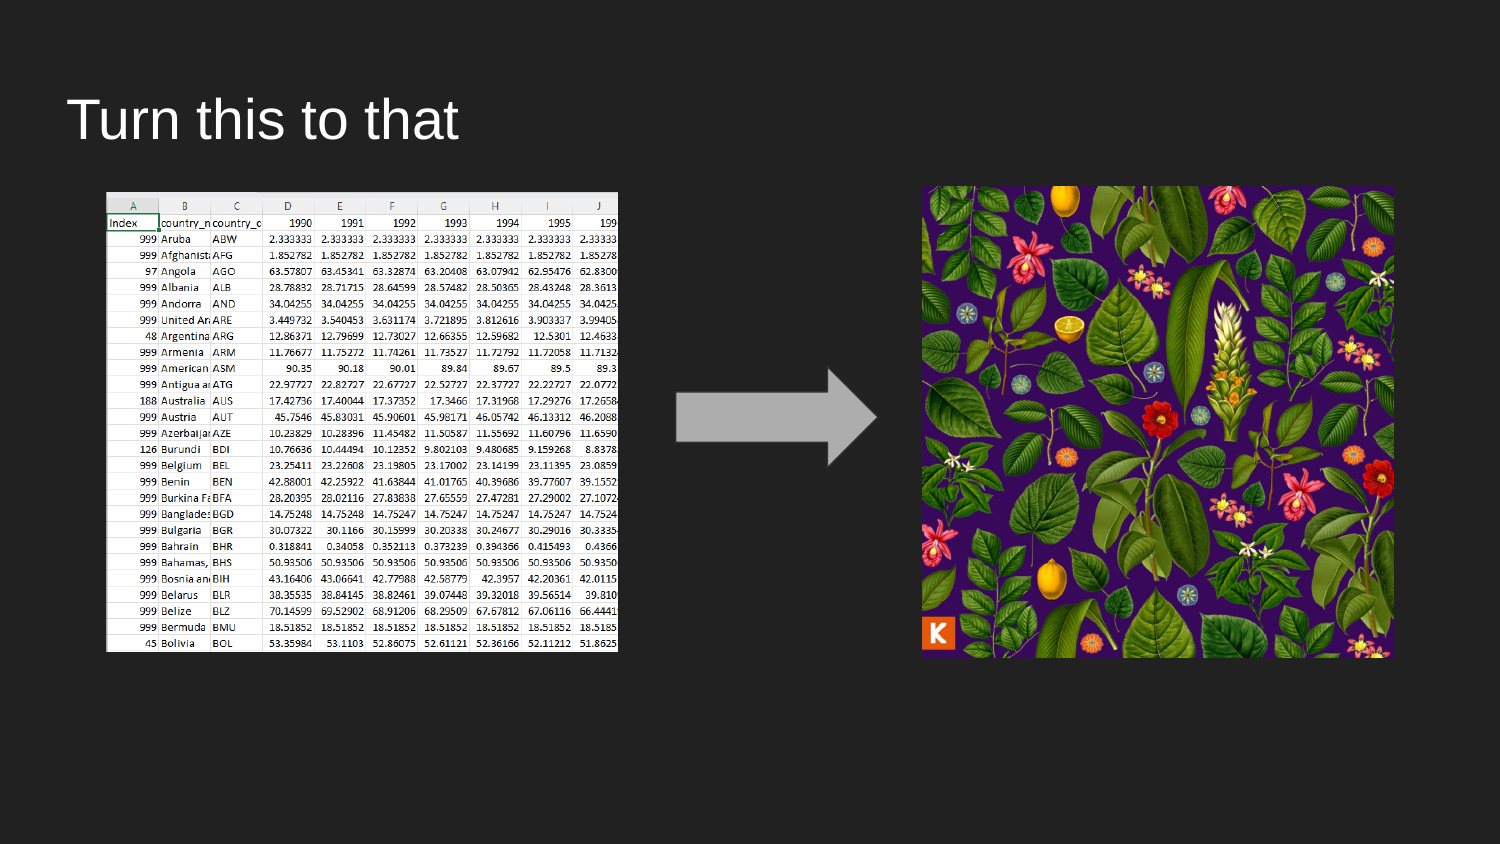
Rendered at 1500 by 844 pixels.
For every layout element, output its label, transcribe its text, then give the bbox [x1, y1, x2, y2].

picture [106, 192, 619, 652]
text_box [675, 366, 879, 468]
picture [921, 185, 1394, 658]
title Turn this to that [51, 72, 1449, 167]
